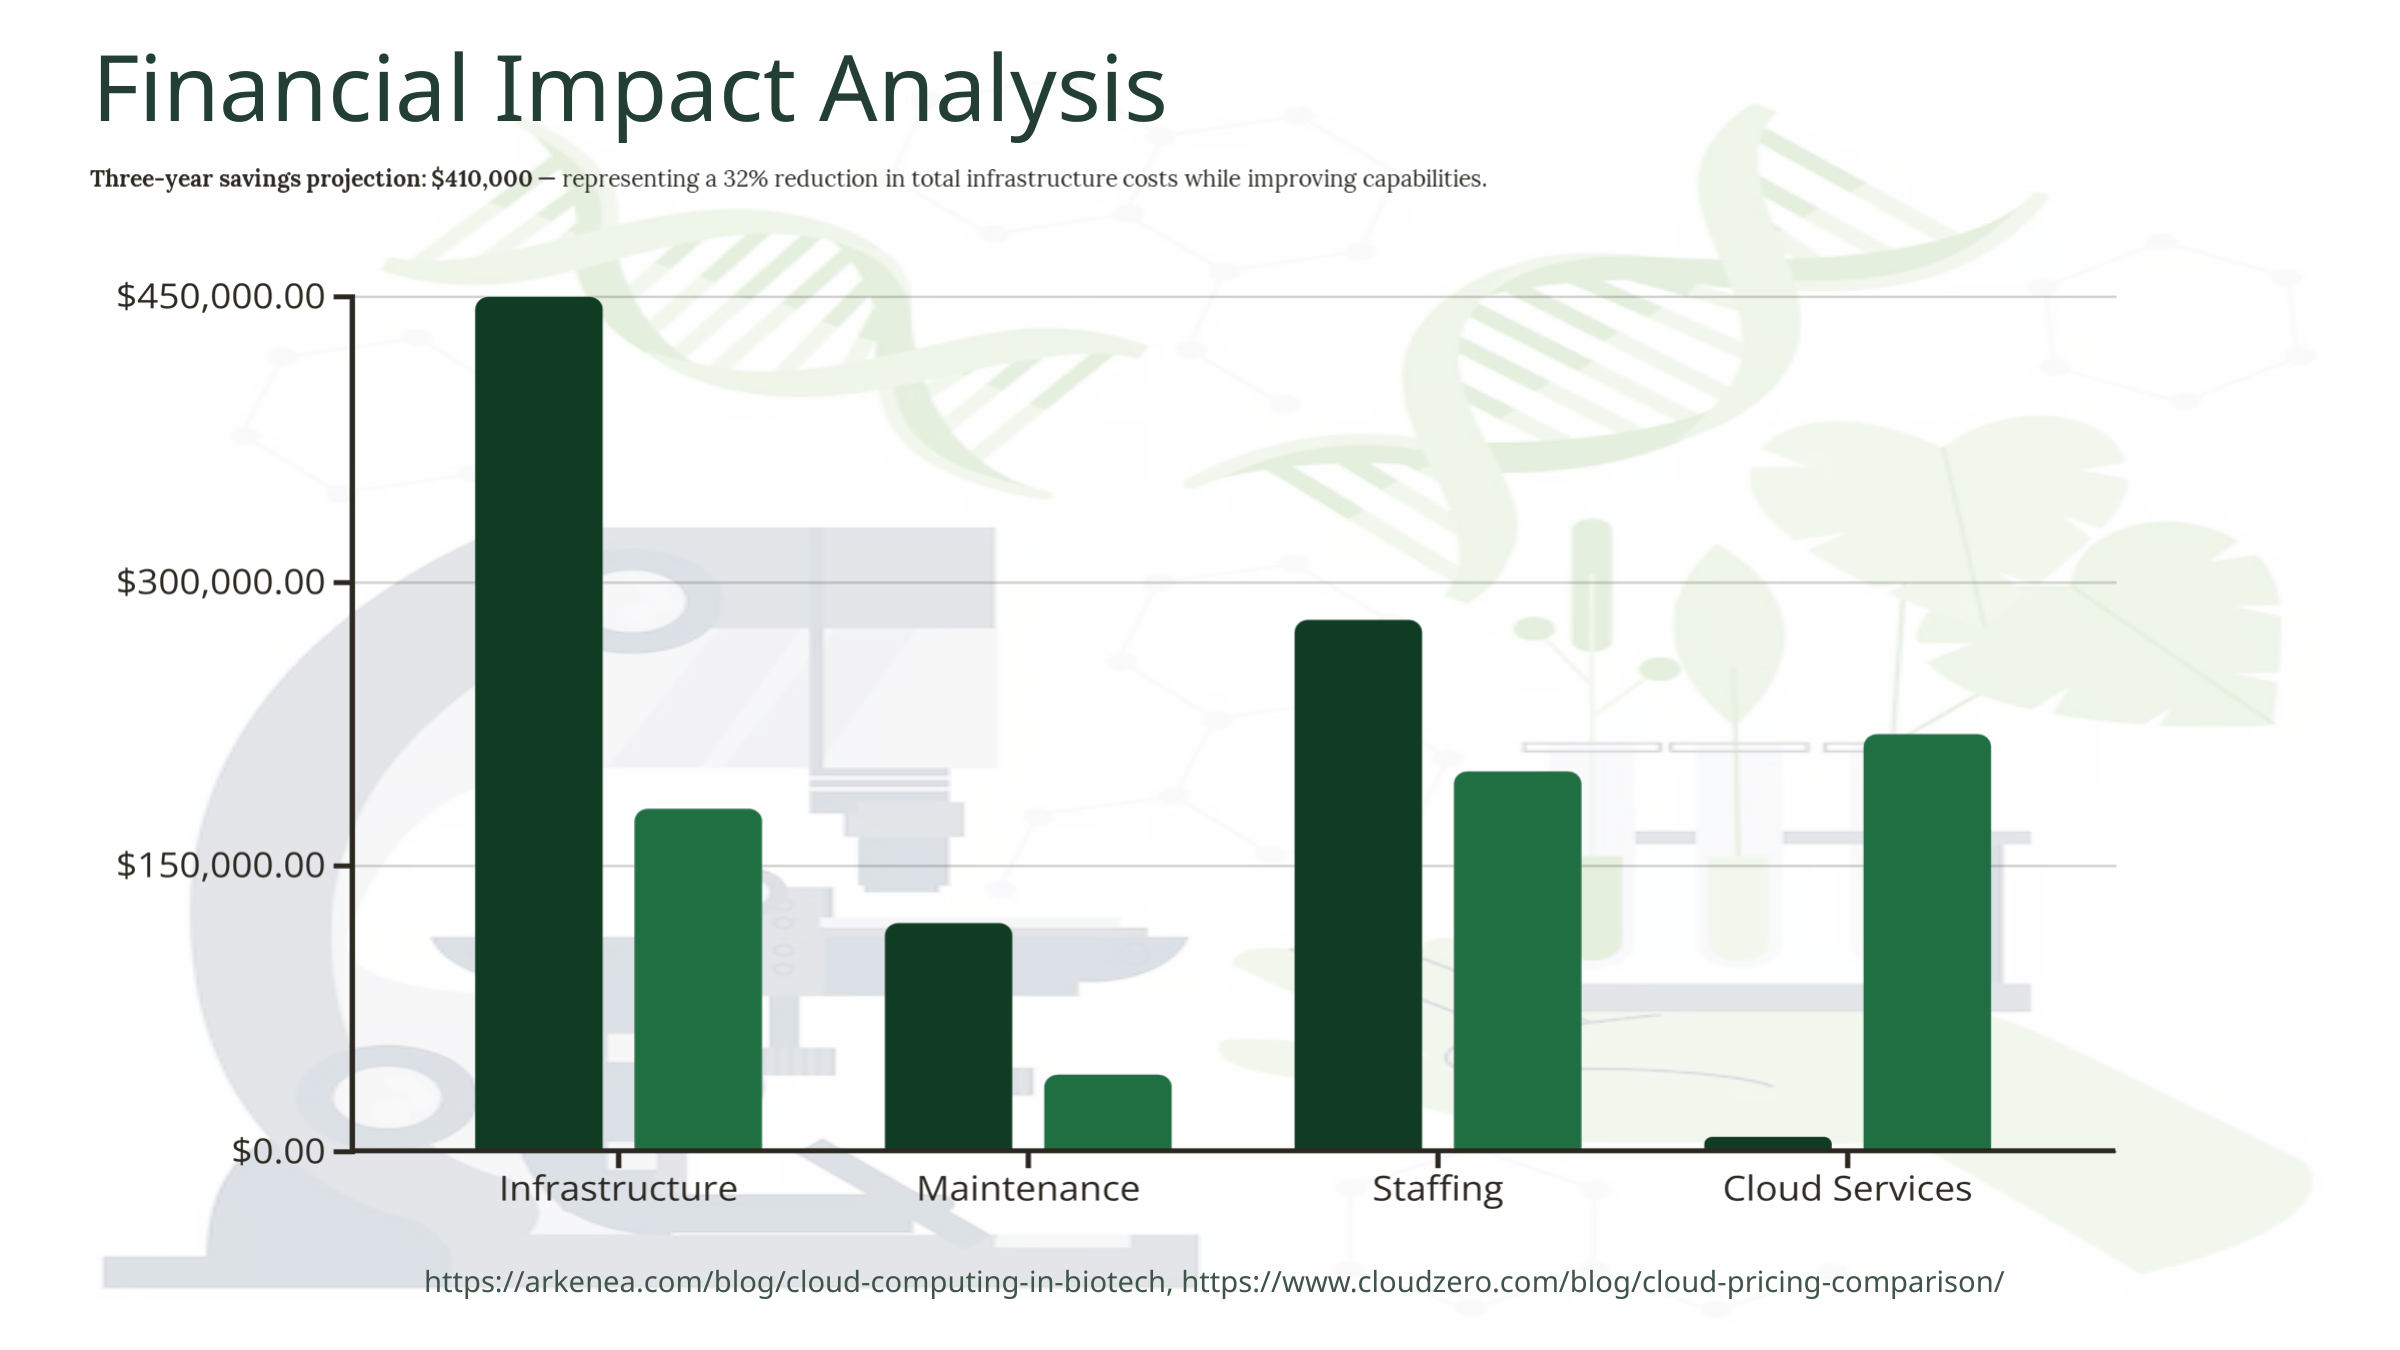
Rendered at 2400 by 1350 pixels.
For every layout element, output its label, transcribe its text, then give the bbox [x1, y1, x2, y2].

text_box https://arkenea.com/blog/cloud-computing-in-biotech, https://www.cloudzero.com/blog/cloud-pricing-comparison/ [409, 1256, 2228, 1350]
picture [75, 157, 2325, 208]
text_box Financial Impact Analysis [92, 66, 1200, 142]
picture [93, 272, 2117, 1210]
